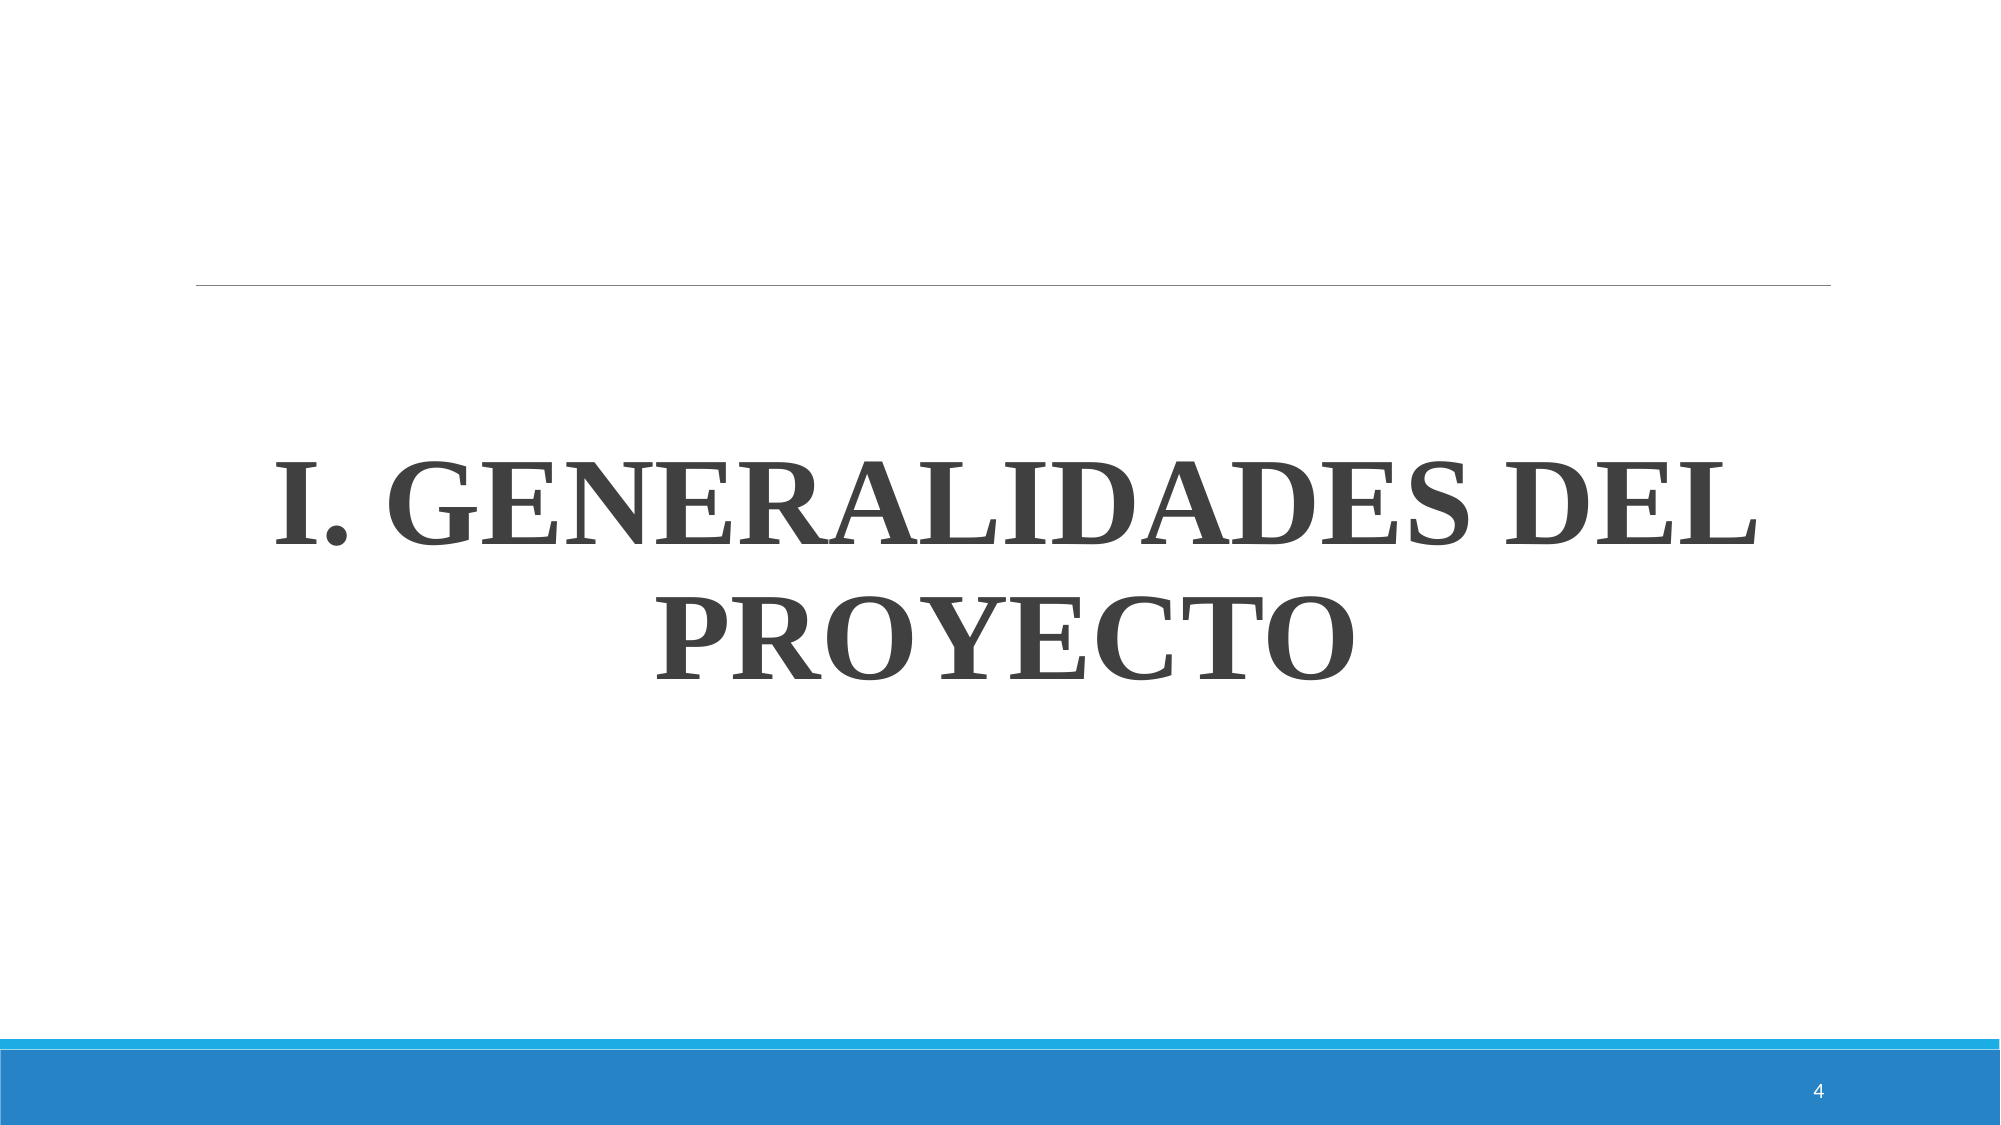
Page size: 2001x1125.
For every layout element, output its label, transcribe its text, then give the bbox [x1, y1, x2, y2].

slide_number 4 [1624, 1059, 1840, 1120]
list I. GENERALIDADES DEL PROYECTO [174, 428, 1825, 802]
